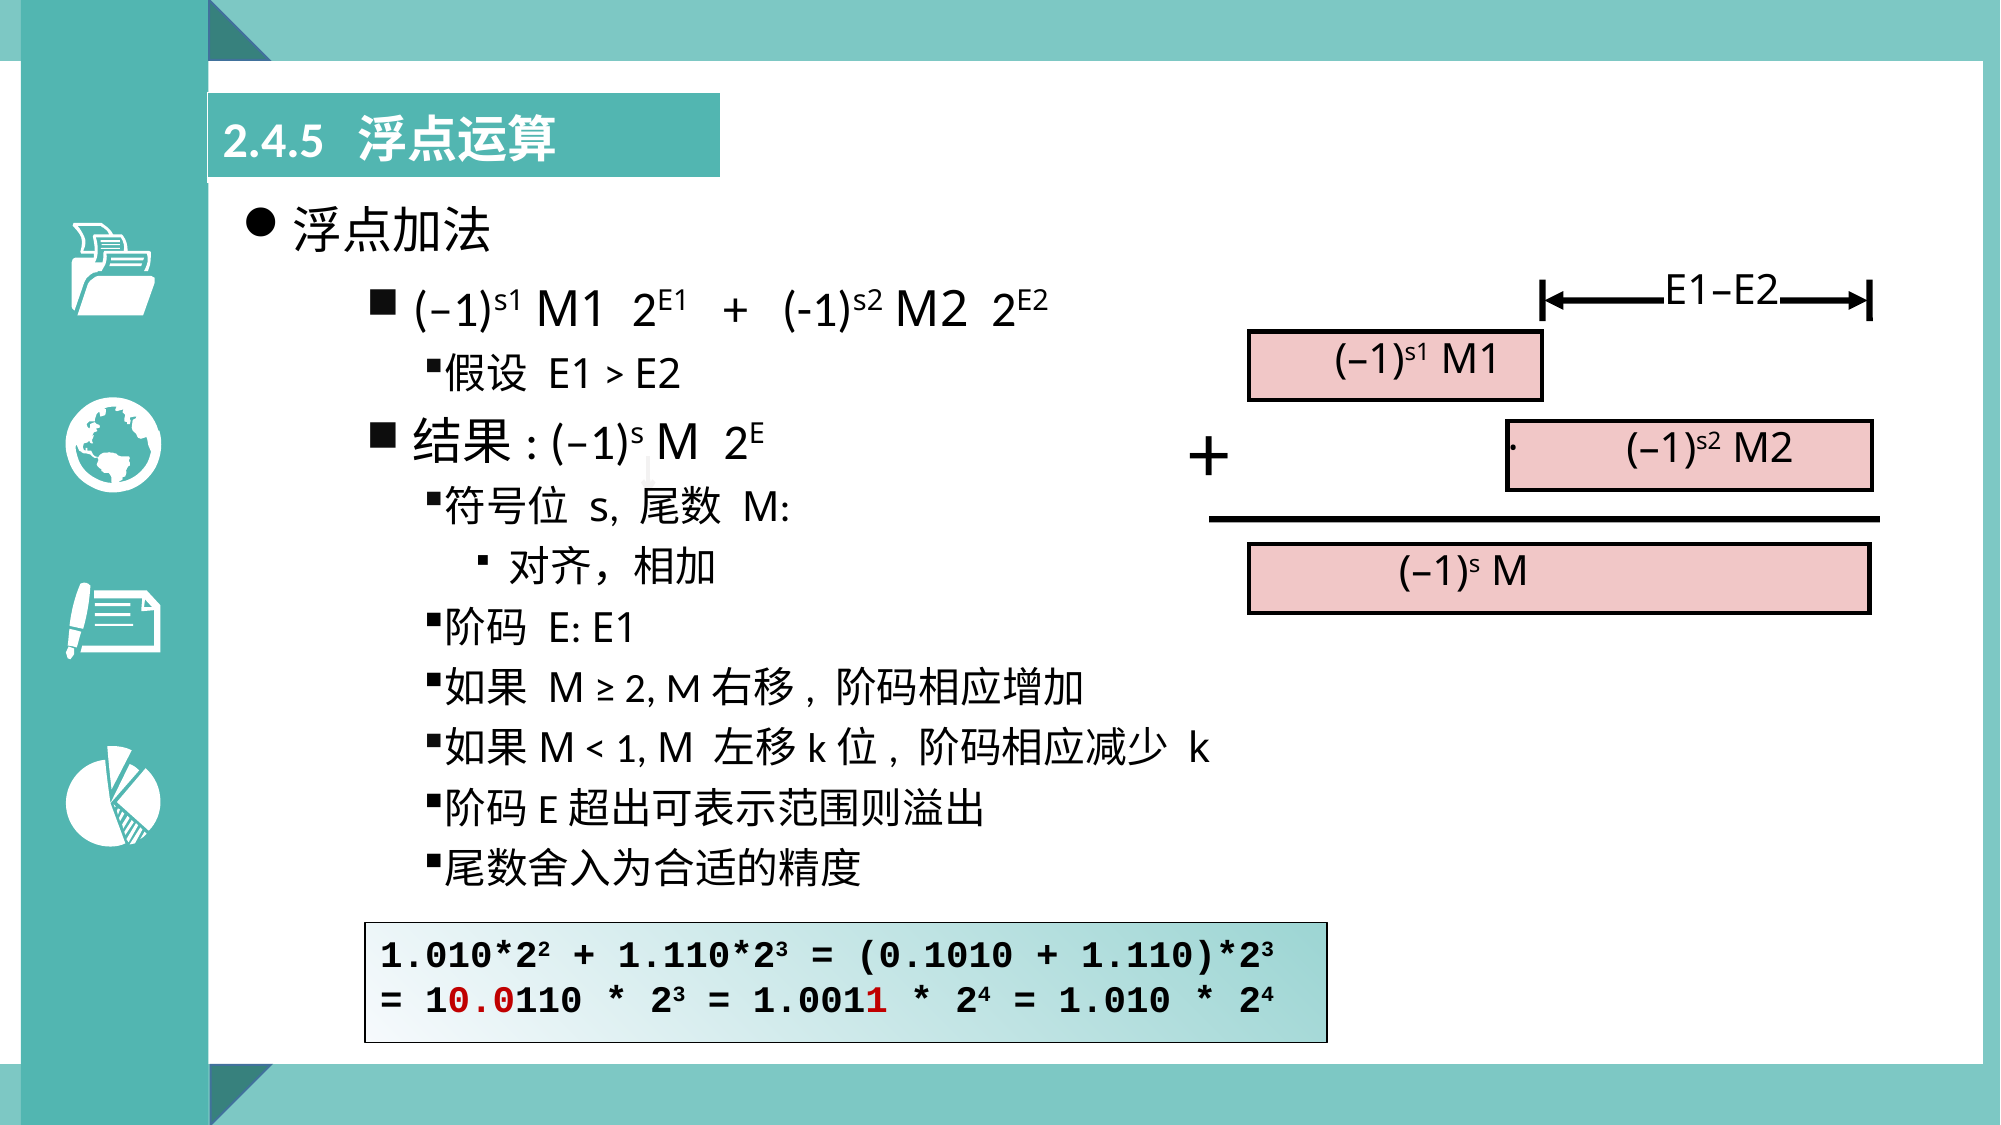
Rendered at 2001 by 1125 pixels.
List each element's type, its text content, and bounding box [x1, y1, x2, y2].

text_box 1.010*22 + 1.110*23 = (0.1010 + 1.110)*23 = 10.0110 * 23 = 1.0011 * 24 = 1.010 * 24 [365, 922, 1328, 1043]
text_box [1780, 294, 1868, 307]
table_header 2.4.5 浮点运算 [208, 93, 720, 177]
text_box + [1188, 398, 1230, 499]
text_box [1544, 294, 1664, 307]
text_box (–1)s M [1248, 544, 1870, 613]
text_box · (–1)s2 M2 [1507, 421, 1873, 490]
text_box (–1)s1 M1 2E1 + (-1)s2 M2 2E2 假设 E1 > E2 结果: (–1)s M 2E 符号位 s, 尾数 M: 对齐，相加 阶码 E: E1 如果 M ≥ 2, M右移, 阶码相应增加 如果M < 1, M 左移k位, 阶码相应减少 k 阶码E超出可表示范围则溢出 尾数舍入为合适的精度 [365, 270, 1740, 983]
text_box 浮点加法 [227, 191, 1988, 491]
text_box E1–E2 [1664, 262, 1780, 313]
text_box (–1)s1 M1 [1248, 331, 1543, 401]
